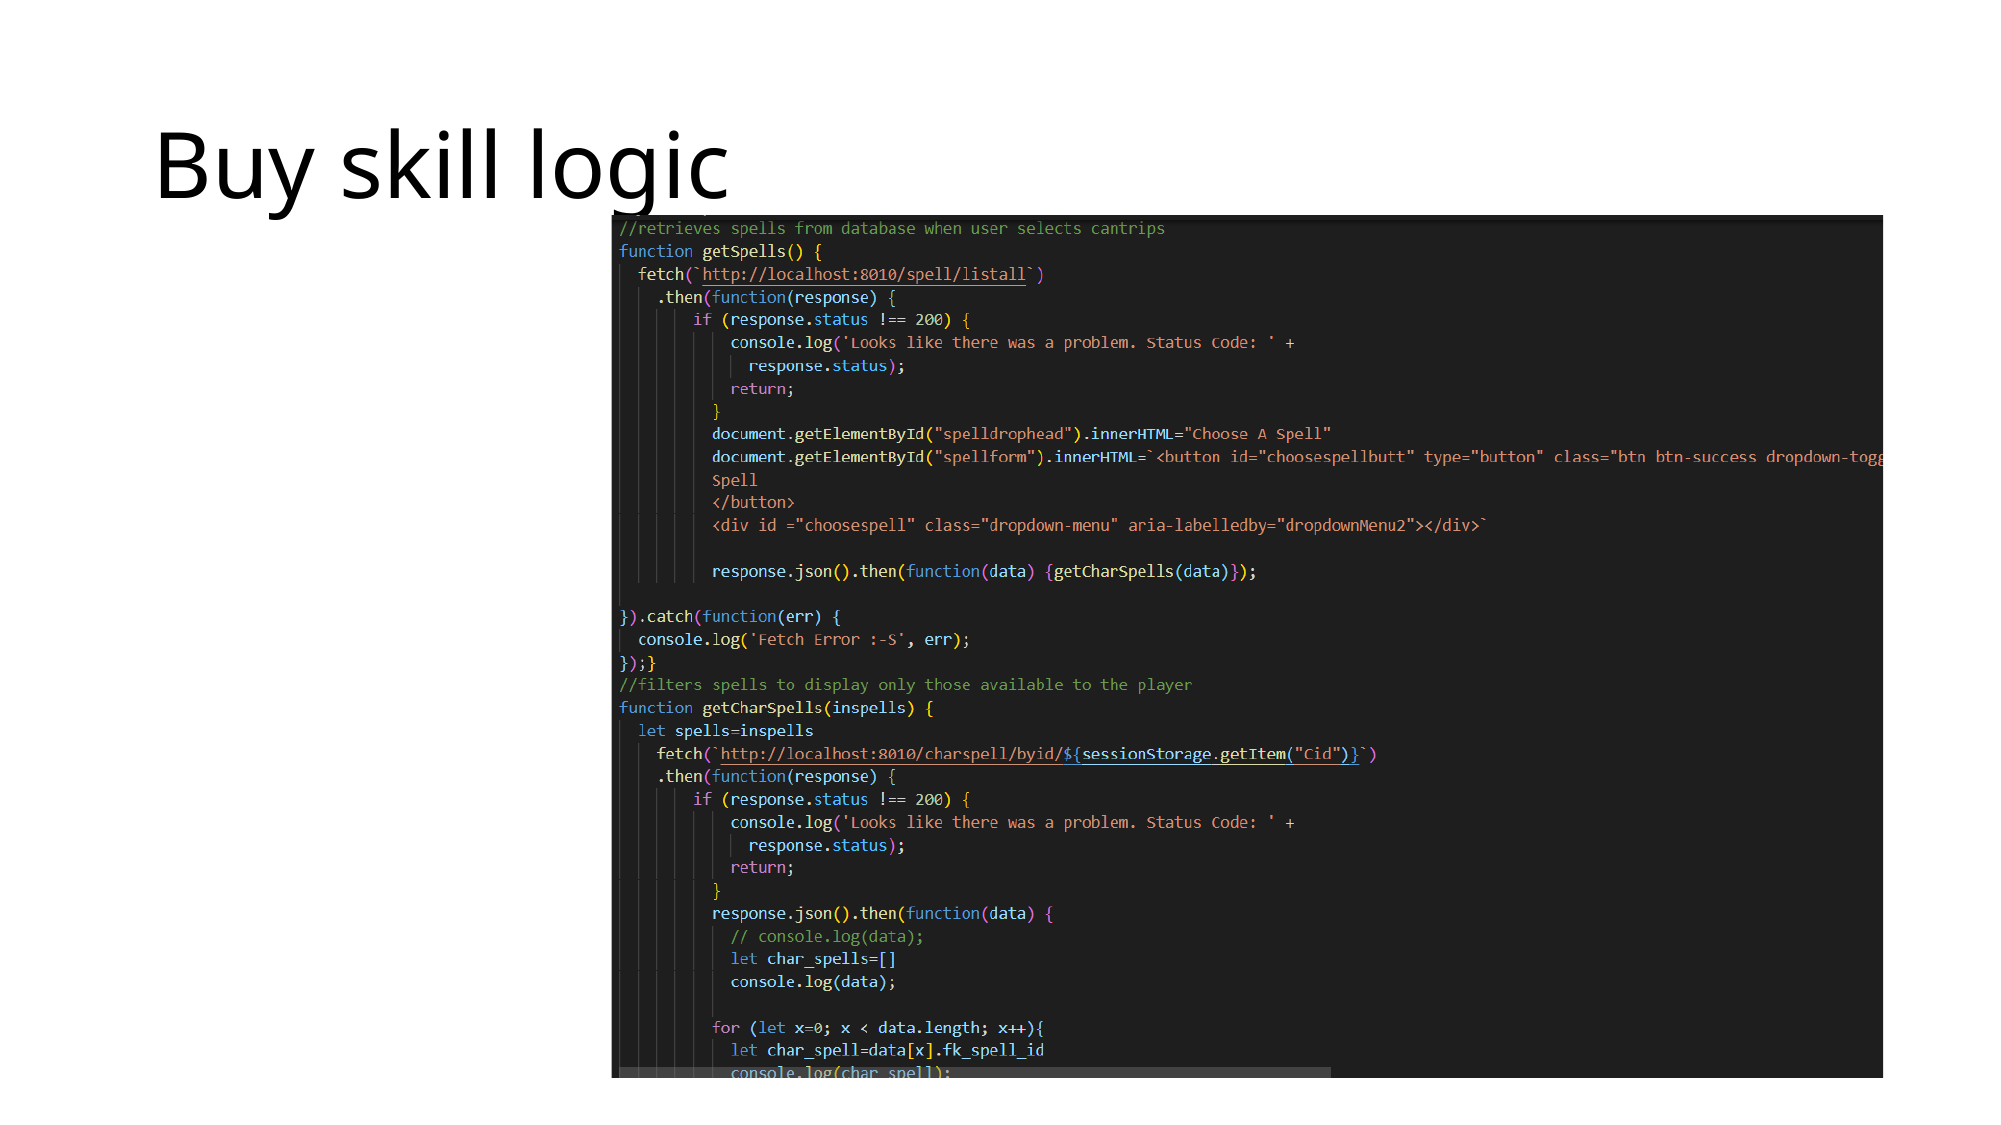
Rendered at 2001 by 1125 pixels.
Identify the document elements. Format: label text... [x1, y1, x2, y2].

title Buy skill logic [137, 59, 1863, 278]
picture [611, 215, 1884, 1079]
